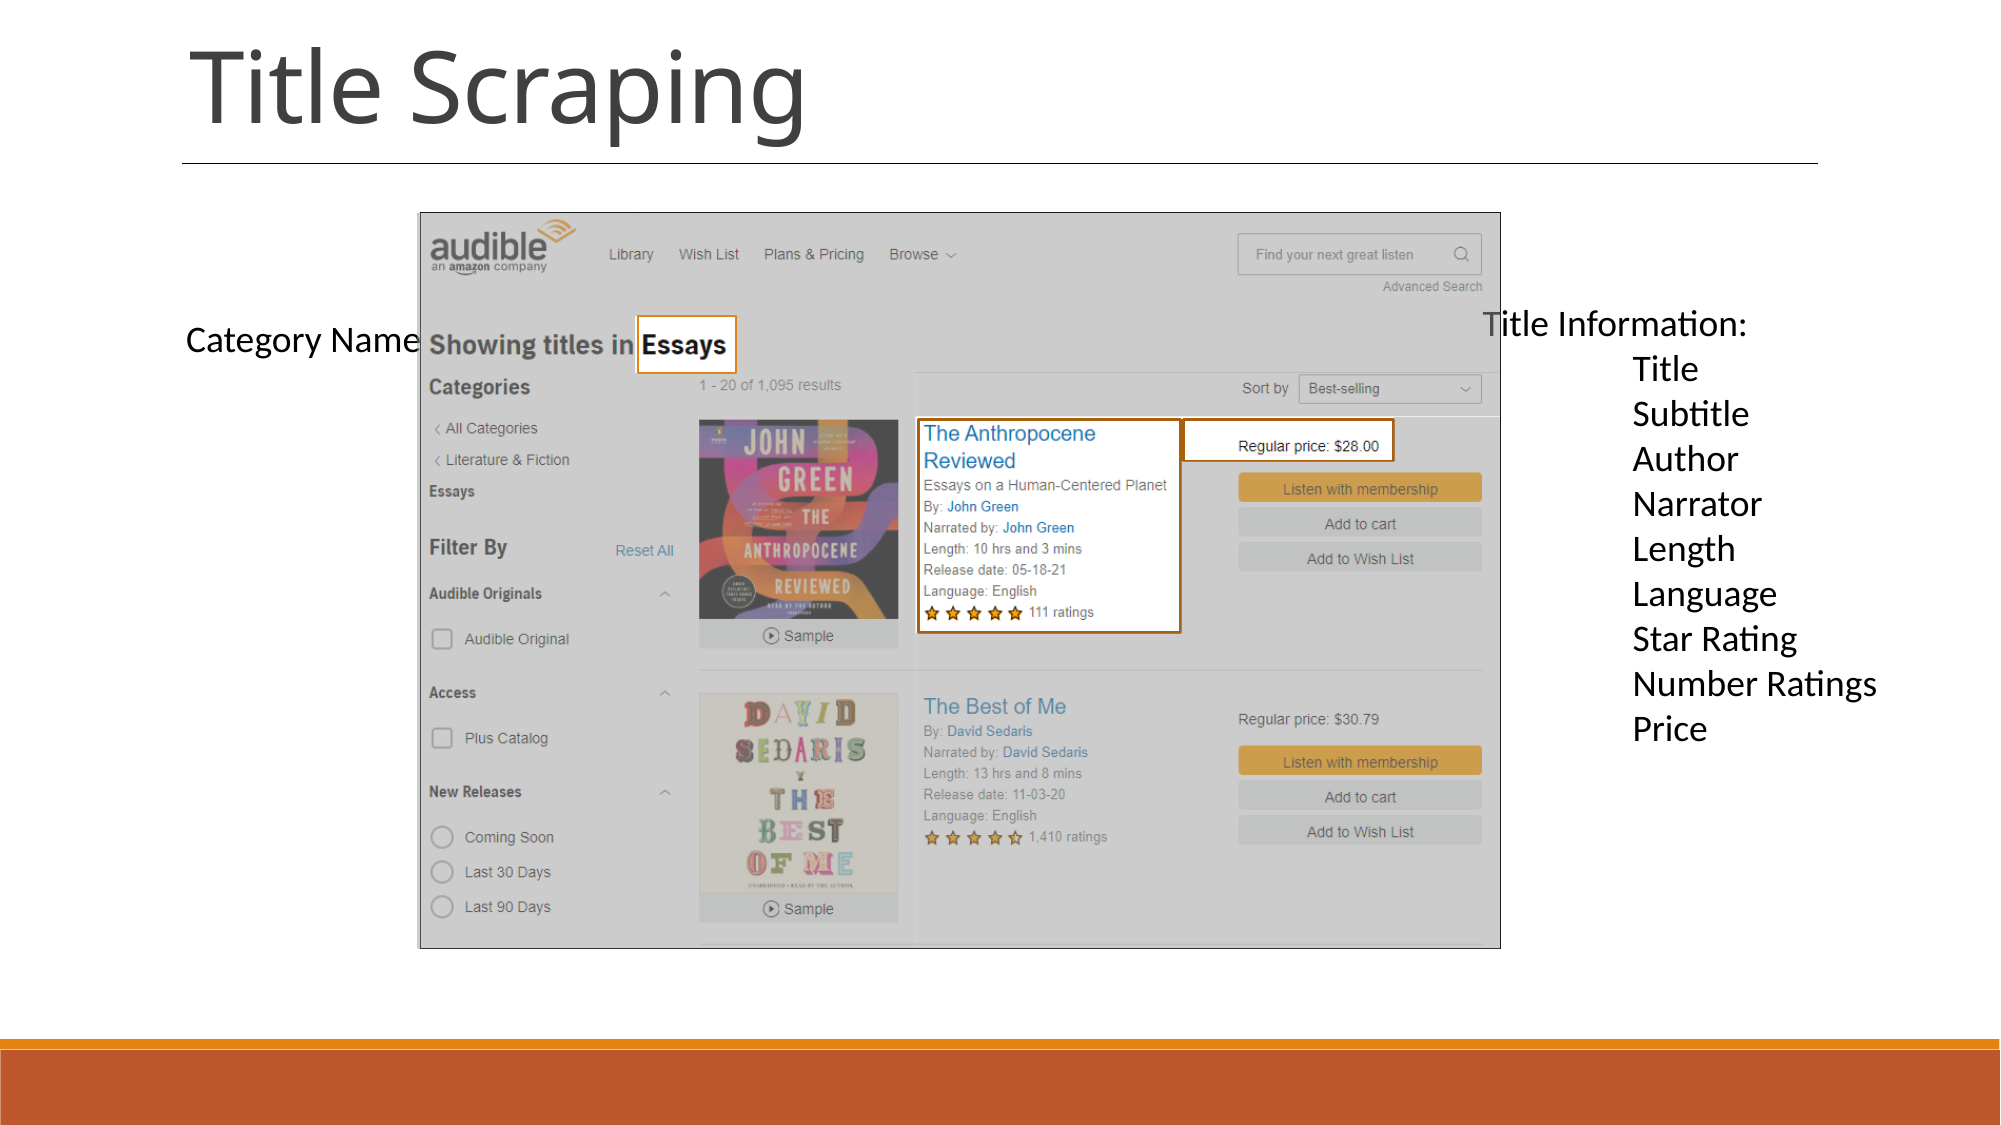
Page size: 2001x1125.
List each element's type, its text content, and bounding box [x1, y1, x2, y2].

text_box Title Scraping [174, 34, 1825, 178]
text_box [142, 212, 1858, 950]
